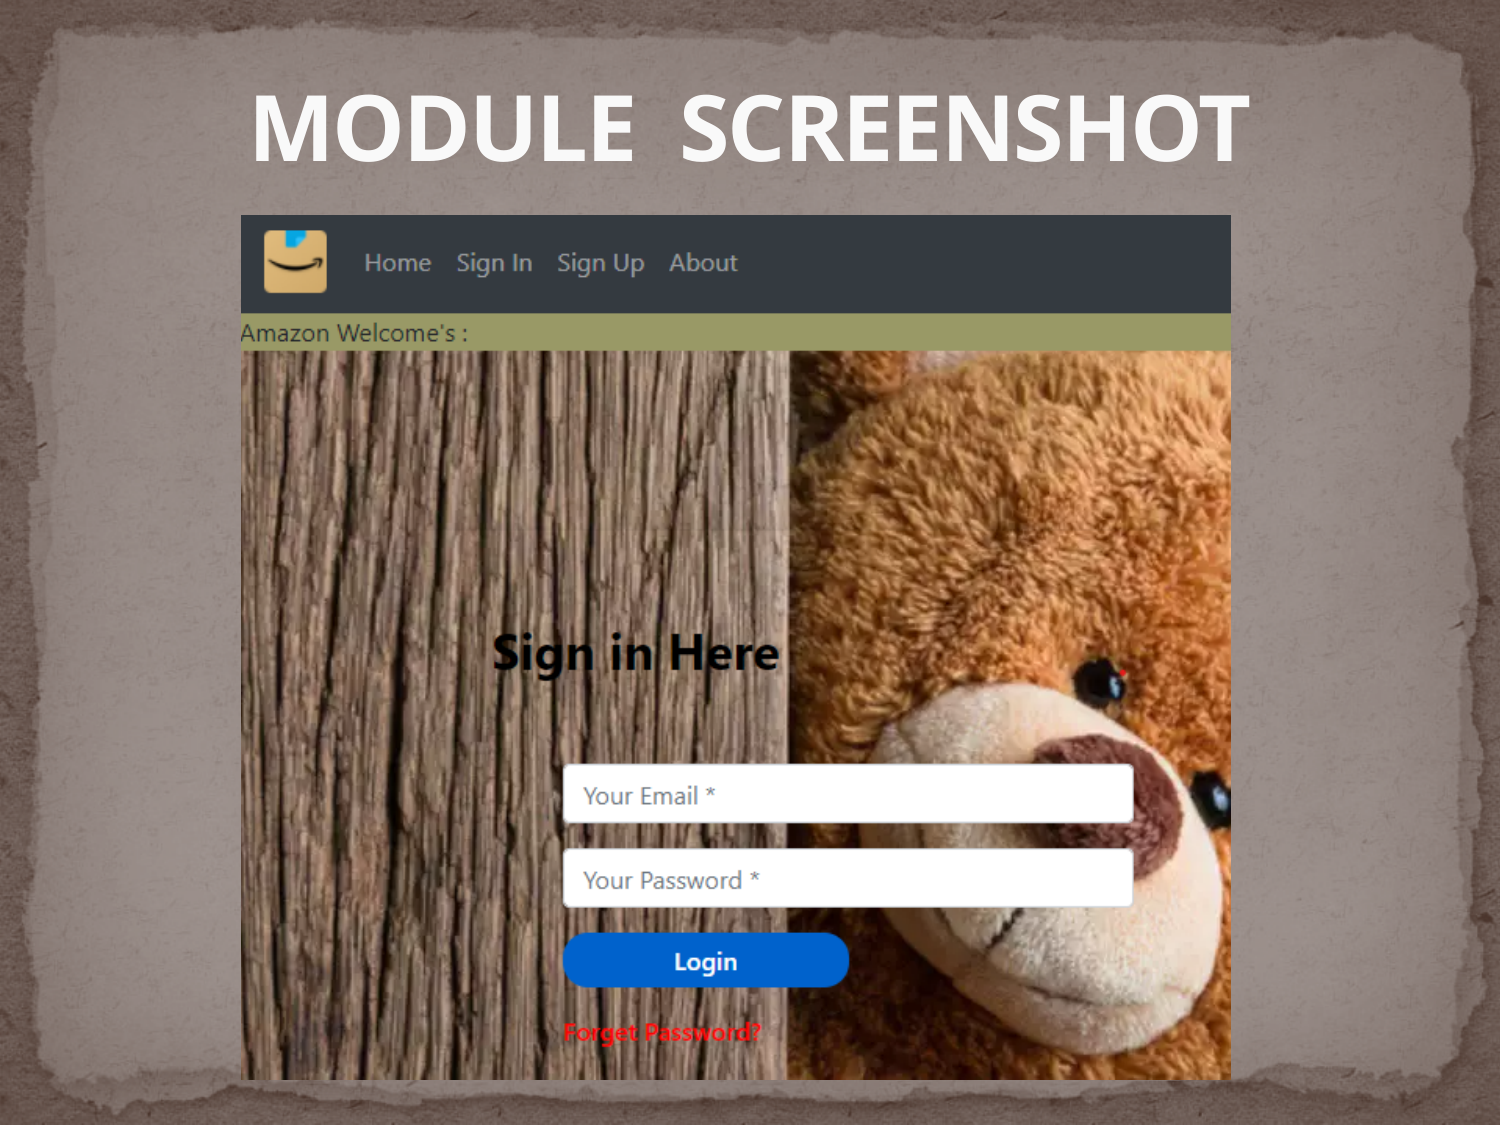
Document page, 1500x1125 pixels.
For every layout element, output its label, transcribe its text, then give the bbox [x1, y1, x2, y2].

picture [241, 215, 1231, 1080]
title MODULE SCREENSHOT [74, 24, 1425, 225]
